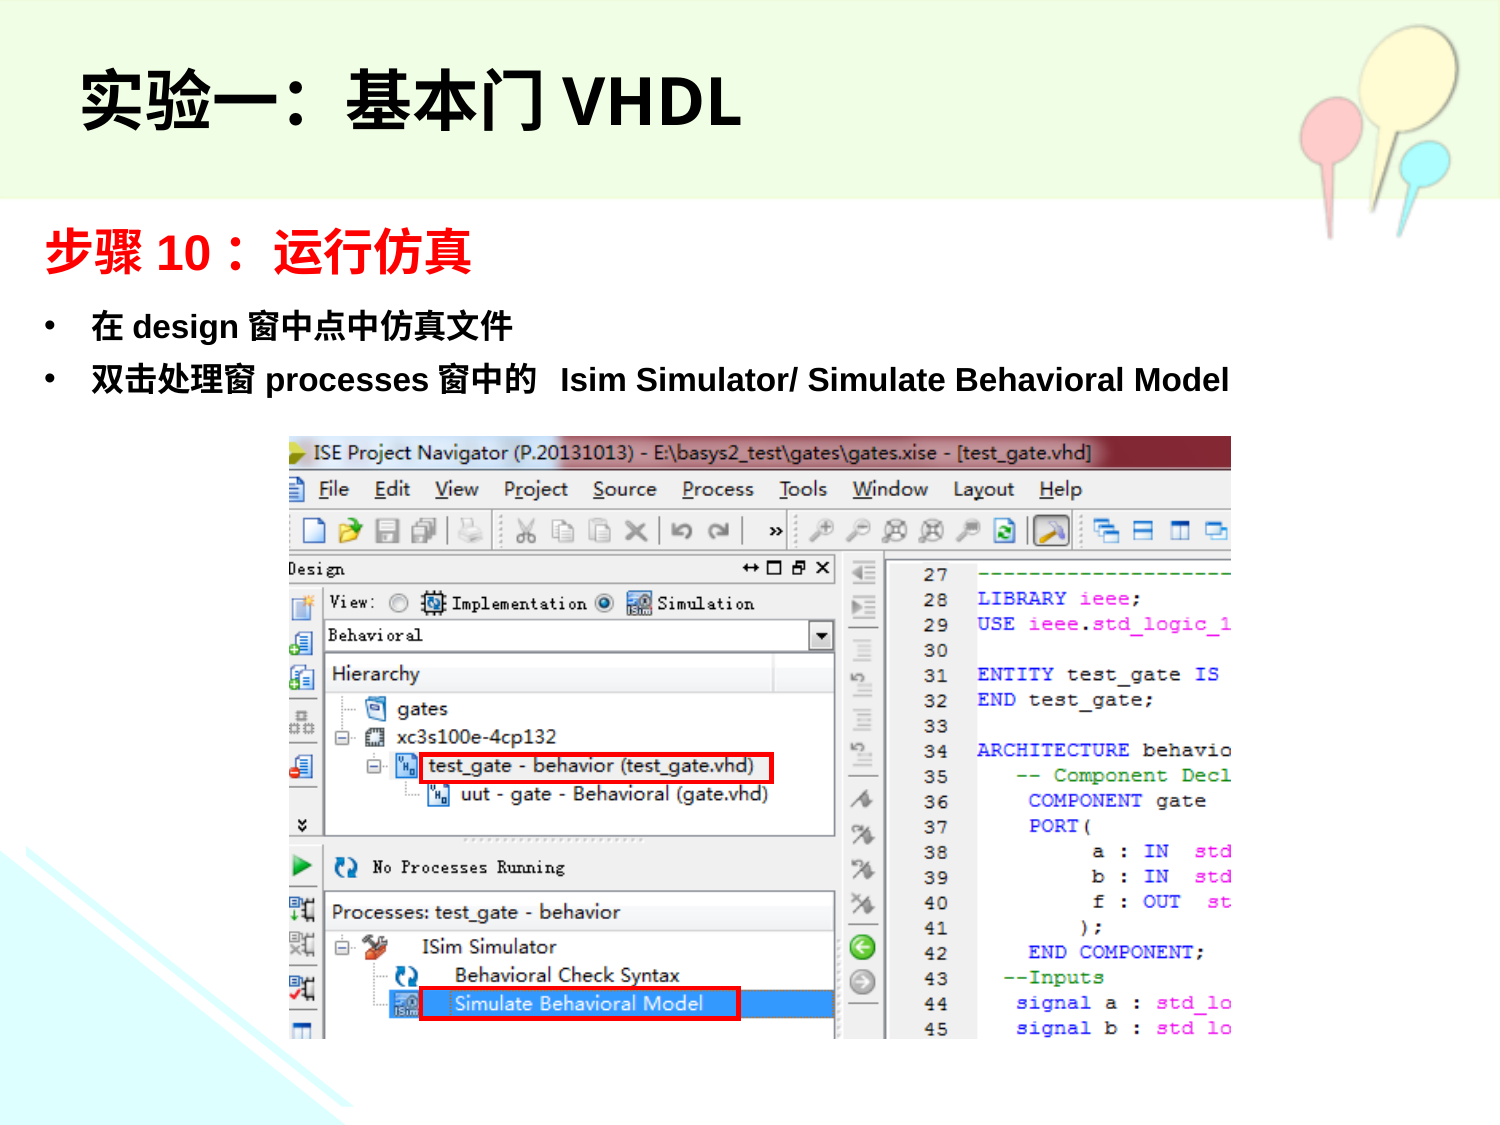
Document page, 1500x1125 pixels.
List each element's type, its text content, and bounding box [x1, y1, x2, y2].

text_box 步骤10：运行仿真 在design窗中点中仿真文件 双击处理窗processes窗中的 Isim Simulator/ Simulate Behavioral Model [29, 213, 1290, 406]
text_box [289, 436, 1231, 1039]
text_box 实验一：基本门VHDL [63, 25, 1009, 182]
picture [0, 0, 1500, 1125]
